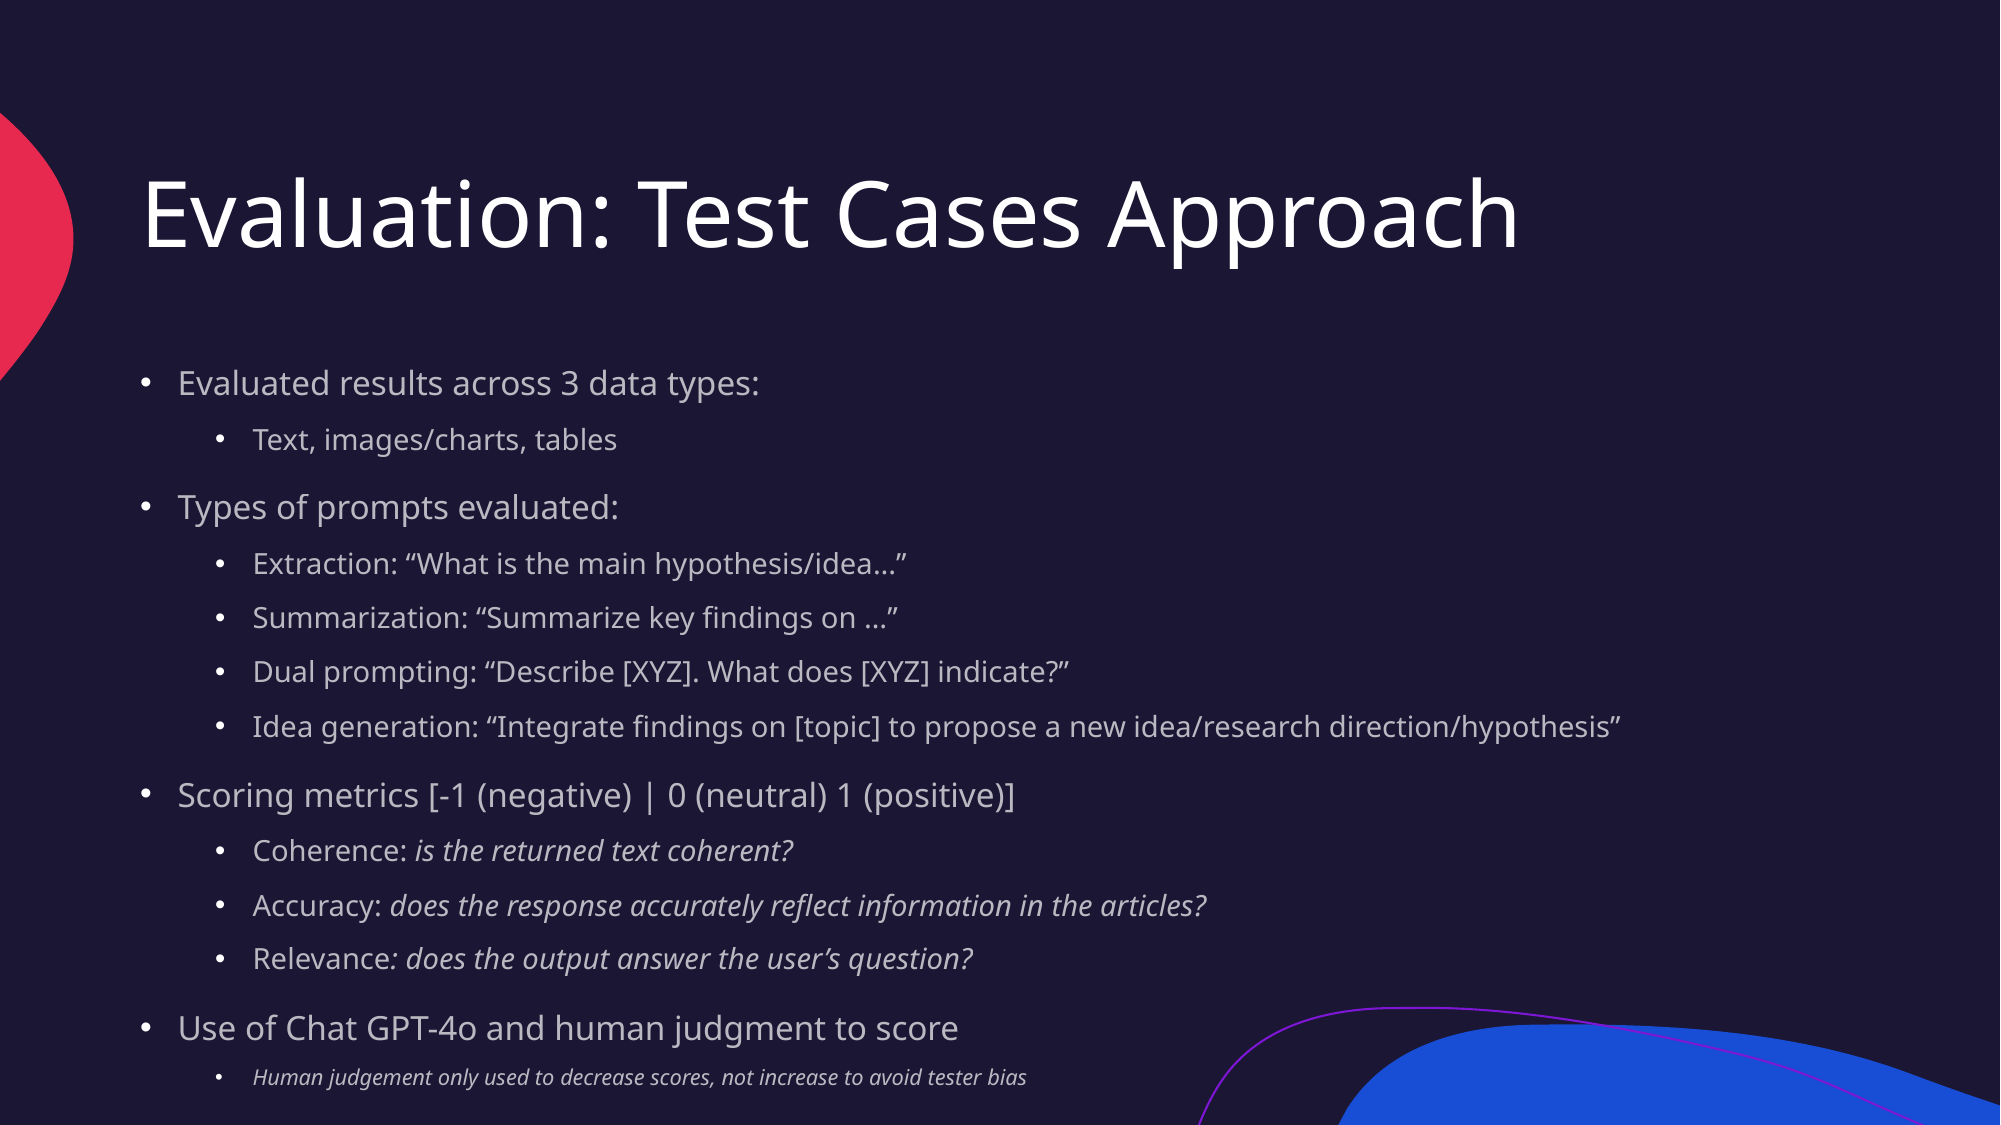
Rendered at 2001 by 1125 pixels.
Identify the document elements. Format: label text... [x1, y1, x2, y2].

list Evaluated results across 3 data types: Text, images/charts, tables Types of prompts evaluated: Extraction: “What is the main hypothesis/idea...” Summarization: “Summarize key findings on …” Dual prompting: “Describe [XYZ]. What does [XYZ] indicate?” Idea generation: “Integrate findings on [topic] to propose a new idea/research direction/hypothesis” Scoring metrics [-1 (negative) | 0 (neutral) 1 (positive)] Coherence: is the returned text coherent? Accuracy: does the response accurately reflect information in the articles? Relevance: does the output answer the user’s question? Use of Chat GPT-4o and human judgment to score Human judgement only used to decrease scores, not increase to avoid tester bias [125, 344, 1875, 971]
title Evaluation: Test Cases Approach [125, 92, 1875, 343]
